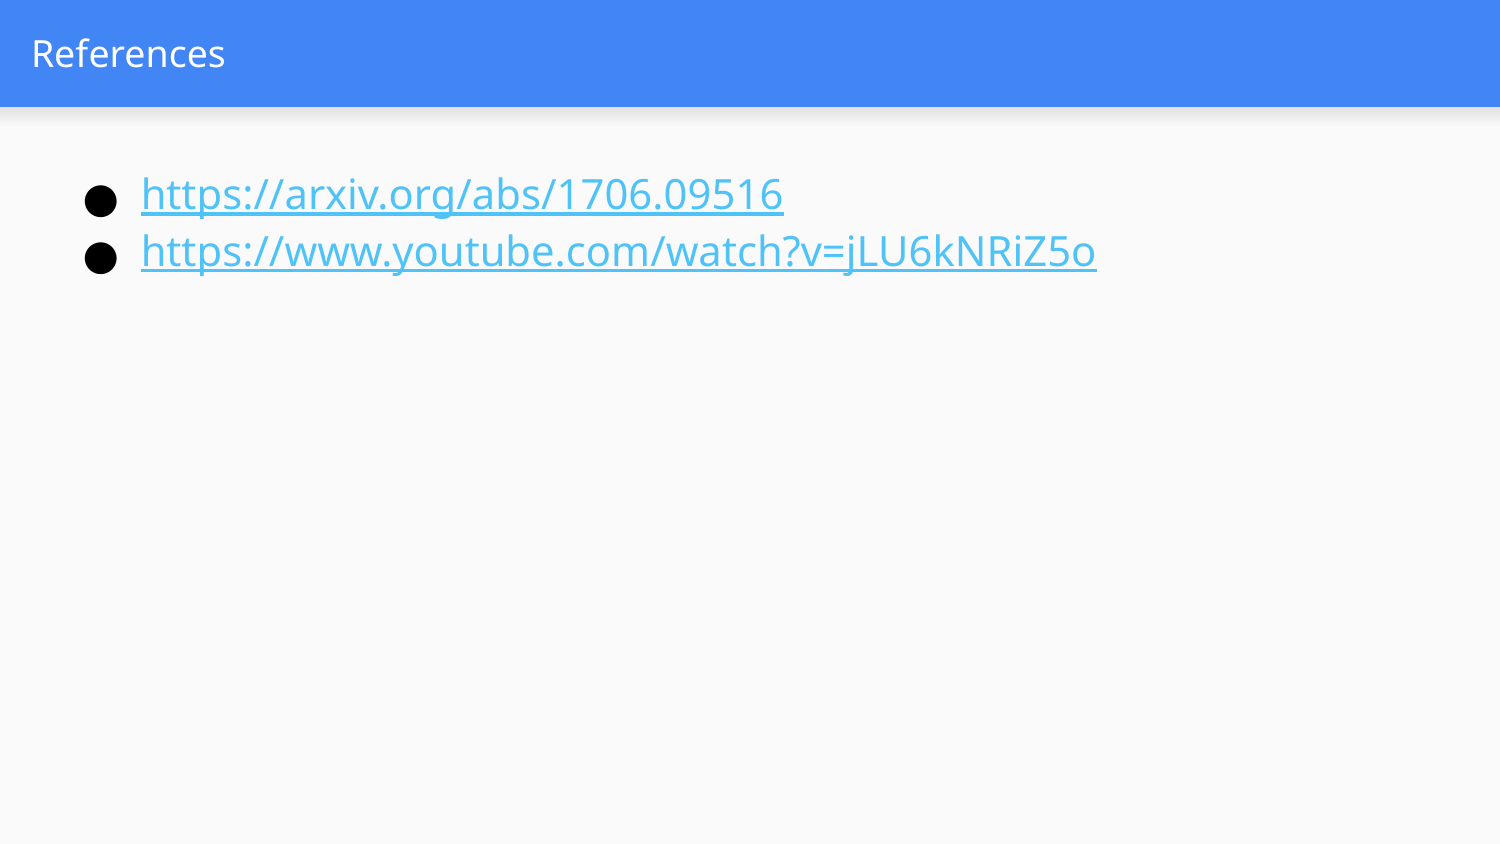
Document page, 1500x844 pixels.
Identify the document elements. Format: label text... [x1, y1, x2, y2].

title References [16, 2, 1464, 102]
text_box https://arxiv.org/abs/1706.09516 https://www.youtube.com/watch?v=jLU6kNRiZ5o [50, 152, 1397, 297]
